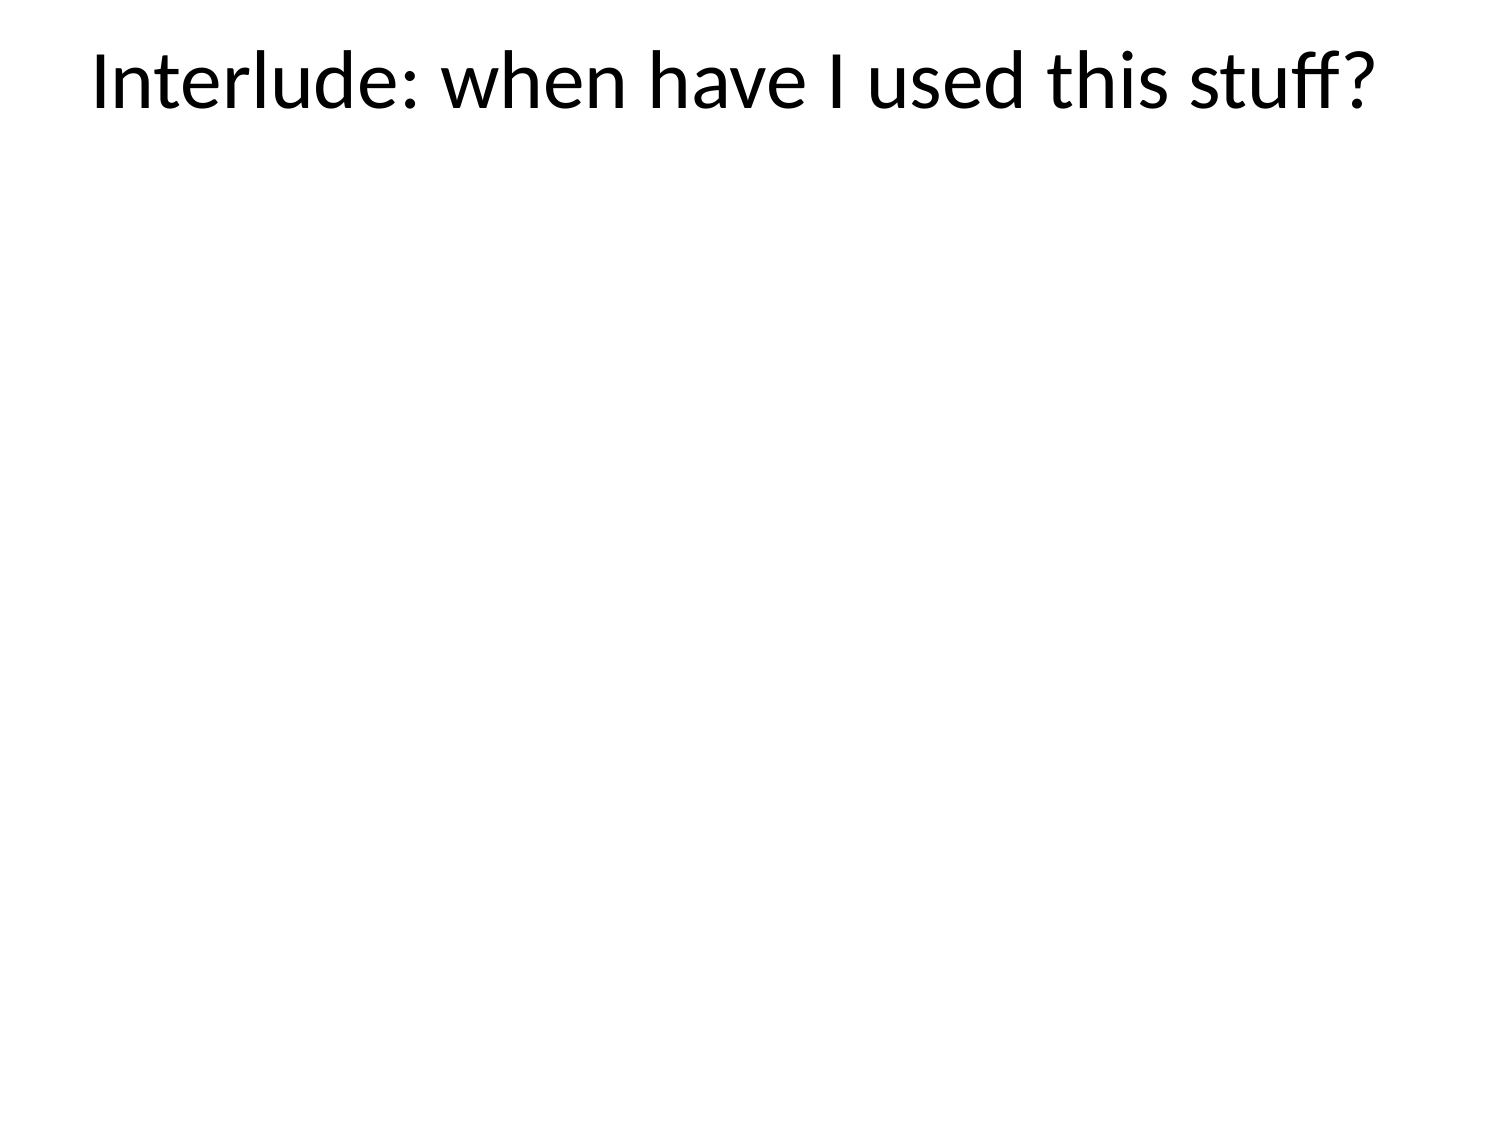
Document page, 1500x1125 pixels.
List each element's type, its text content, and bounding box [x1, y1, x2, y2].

title Interlude: when have I used this stuff? [74, 0, 1426, 151]
